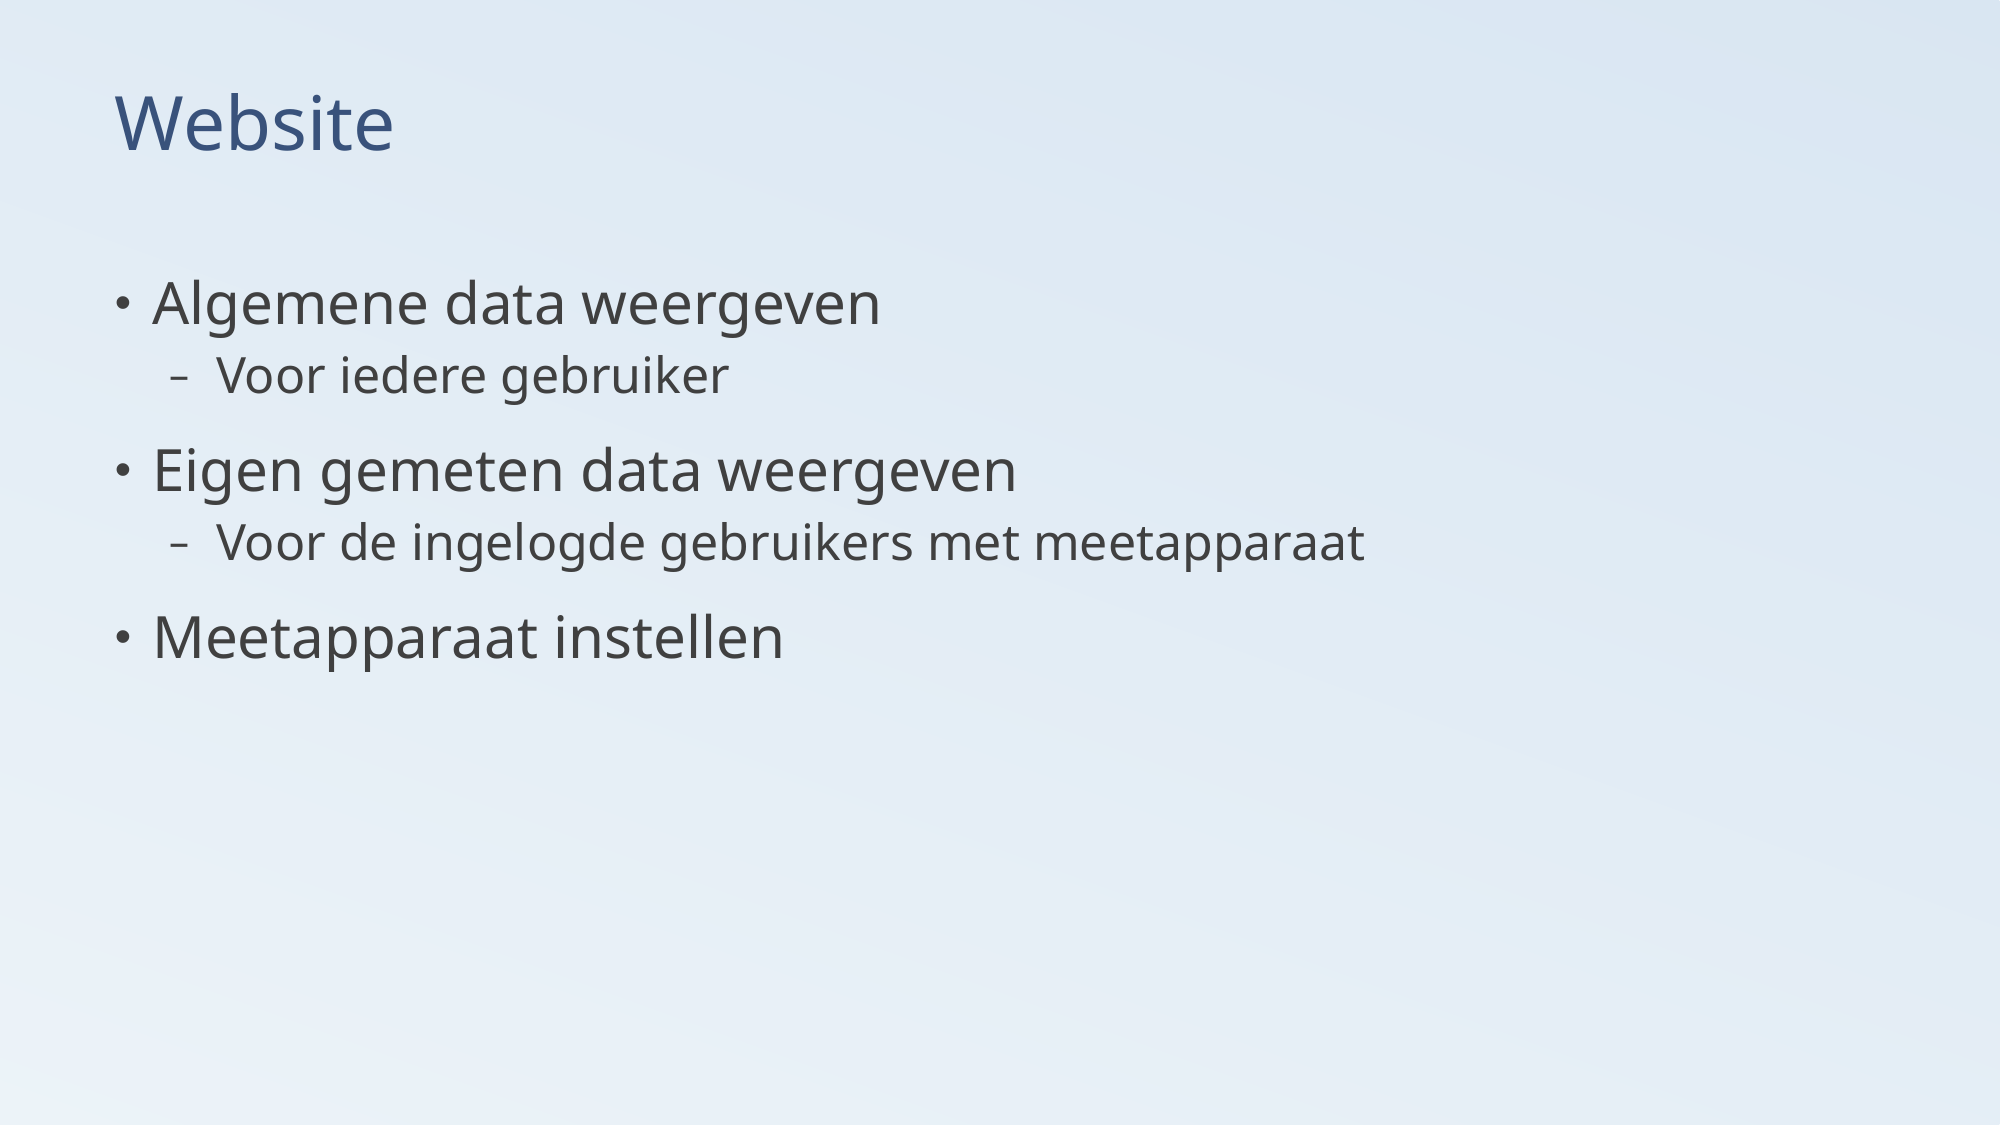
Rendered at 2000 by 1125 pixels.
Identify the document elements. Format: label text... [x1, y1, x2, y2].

title Website [99, 52, 1900, 173]
list Algemene data weergeven Voor iedere gebruiker Eigen gemeten data weergeven Voor de ingelogde gebruikers met meetapparaat Meetapparaat instellen [99, 267, 1788, 955]
